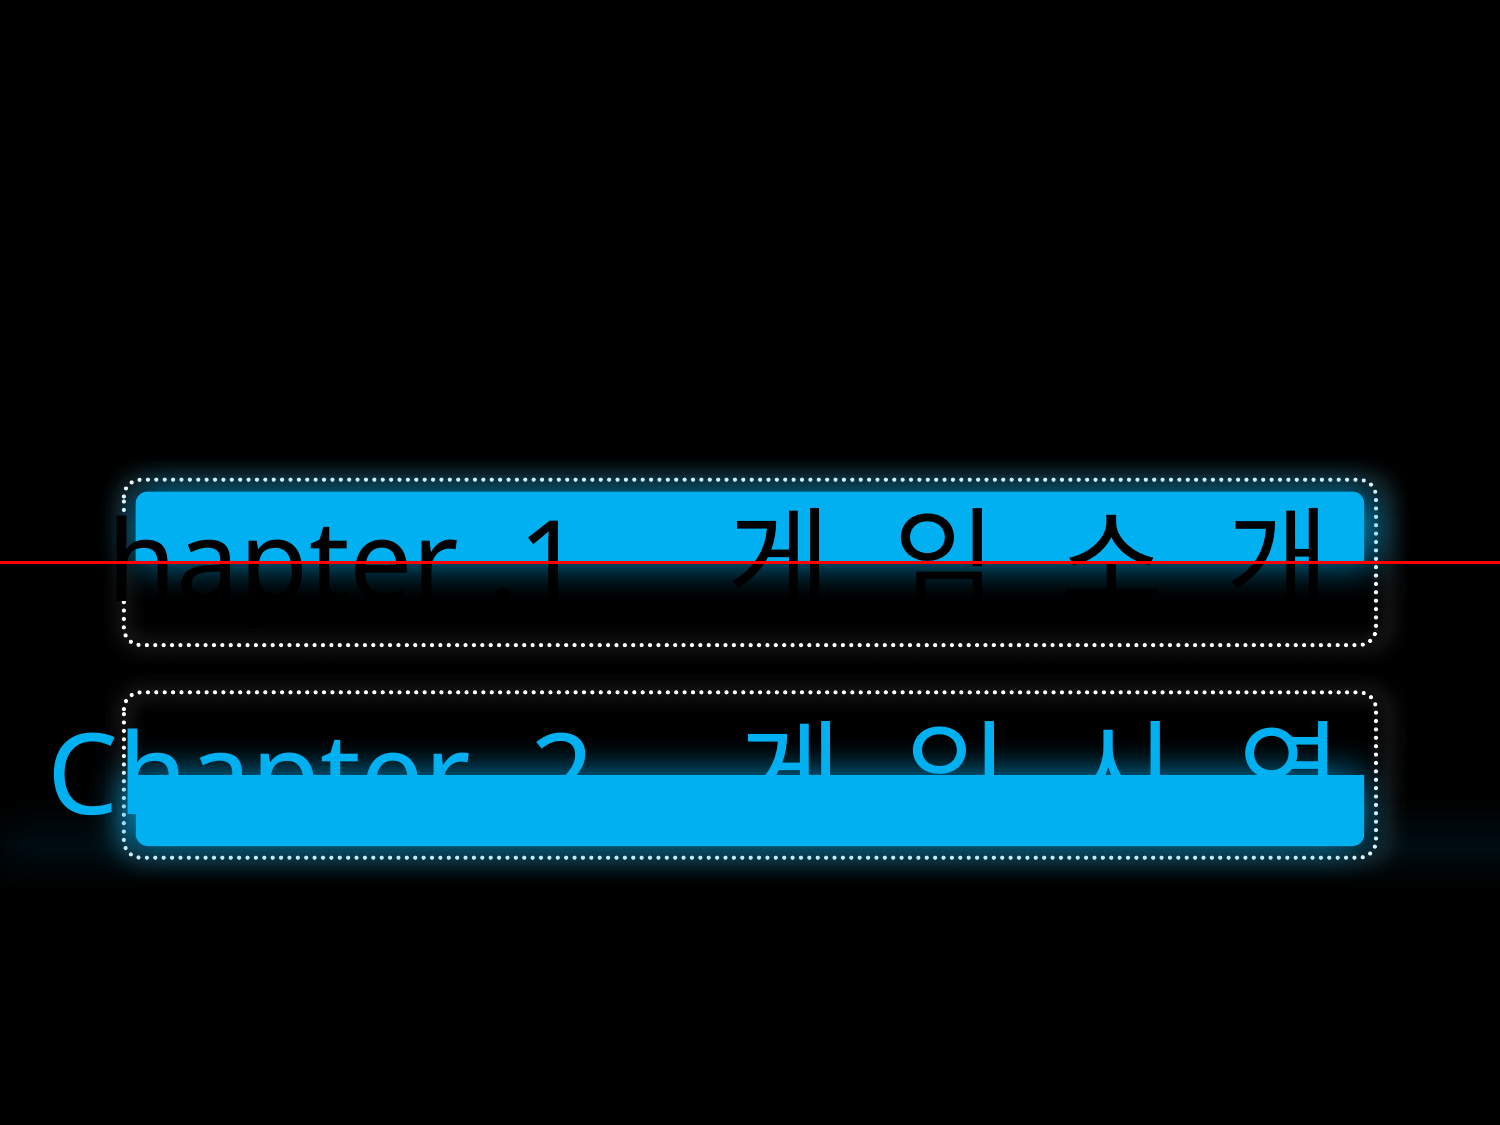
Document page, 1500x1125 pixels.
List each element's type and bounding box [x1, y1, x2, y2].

text_box [123, 479, 1377, 561]
text_box [123, 571, 1377, 646]
text_box [123, 692, 1377, 858]
